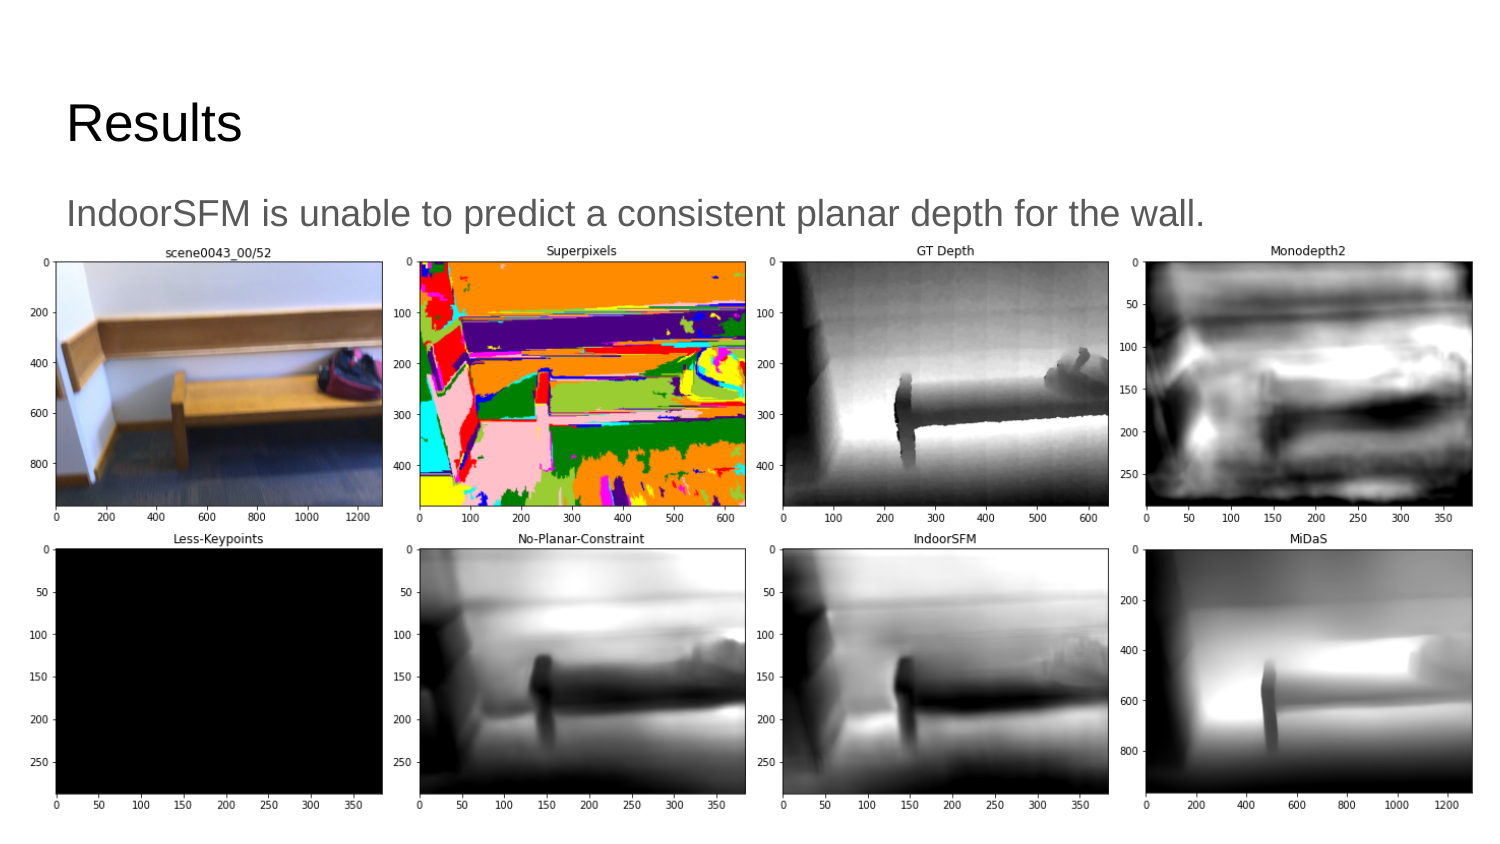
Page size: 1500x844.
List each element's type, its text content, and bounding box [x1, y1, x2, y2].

title Results [51, 72, 1449, 166]
list IndoorSFM is unable to predict a consistent planar depth for the wall. [51, 166, 1449, 236]
picture [22, 237, 1478, 818]
